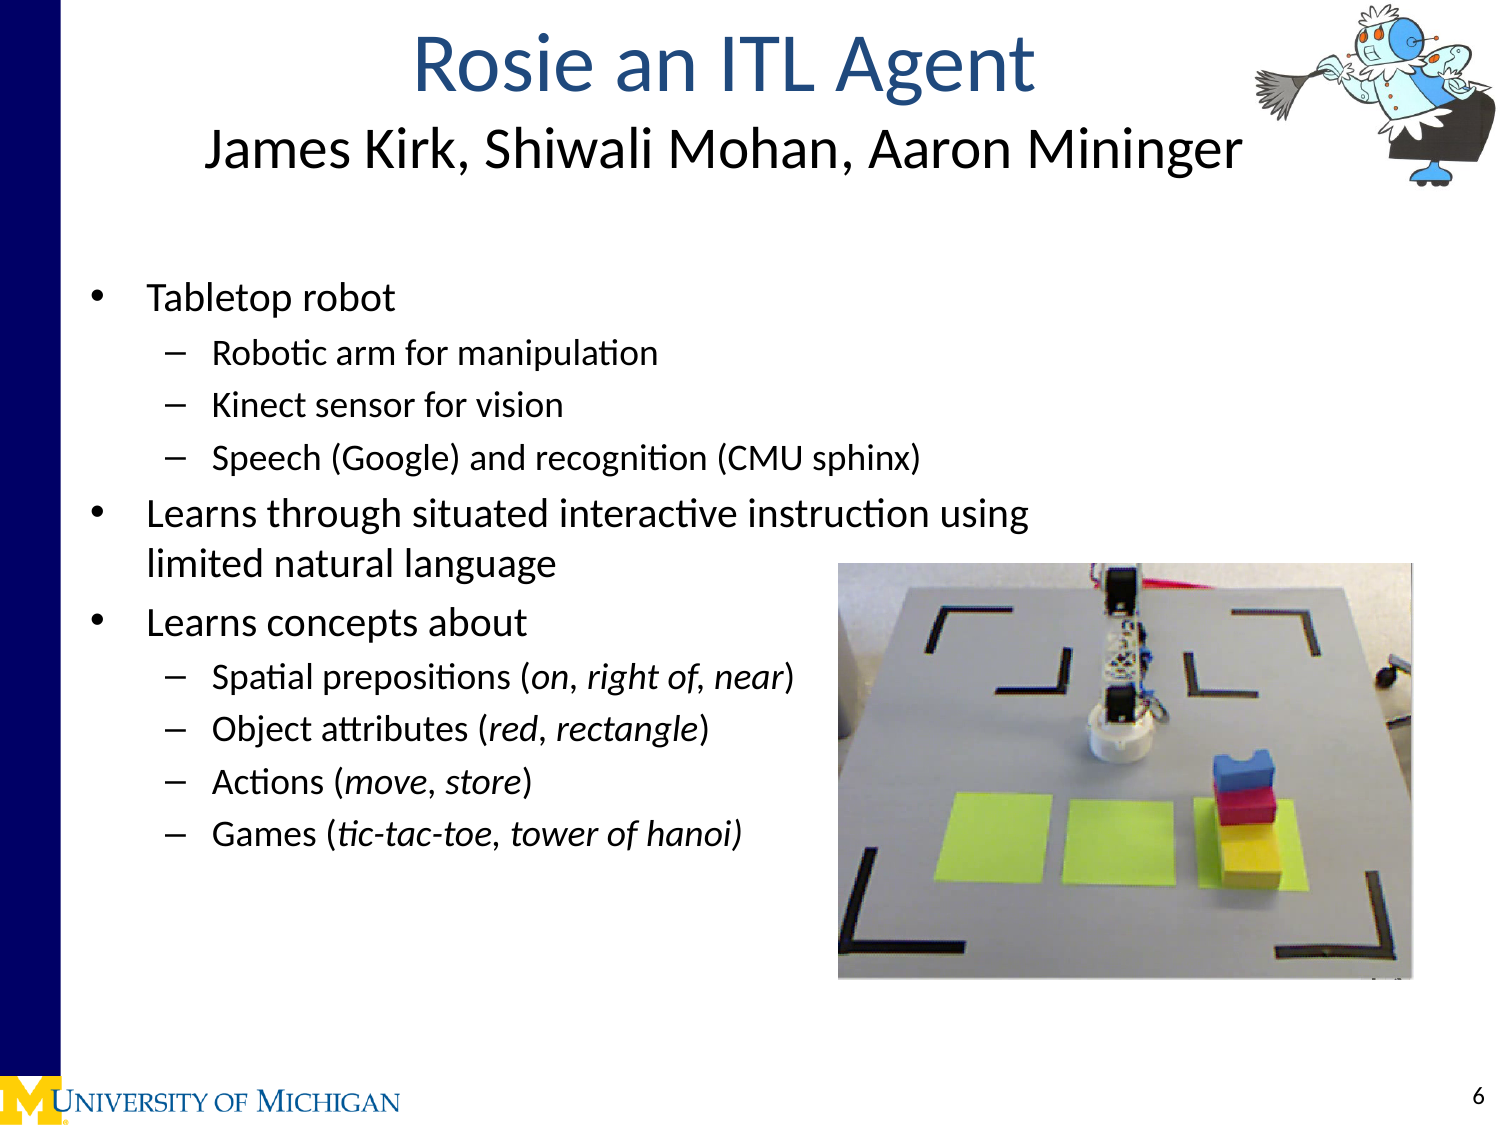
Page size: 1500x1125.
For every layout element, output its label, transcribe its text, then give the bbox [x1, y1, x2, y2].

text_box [837, 562, 1415, 982]
picture [0, 1076, 400, 1125]
list Tabletop robot Robotic arm for manipulation Kinect sensor for vision Speech (Google) and recognition (CMU sphinx) Learns through situated interactive instruction using limited natural language Learns concepts about Spatial prepositions (on, right of, near) Object attributes (red, rectangle) Actions (move, store) Games (tic-tac-toe, tower of hanoi) [75, 262, 1113, 1038]
slide_number 6 [1149, 1065, 1500, 1125]
title Rosie an ITL Agent James Kirk, Shiwali Mohan, Aaron Mininger [75, 0, 1247, 188]
picture [1249, 0, 1500, 192]
